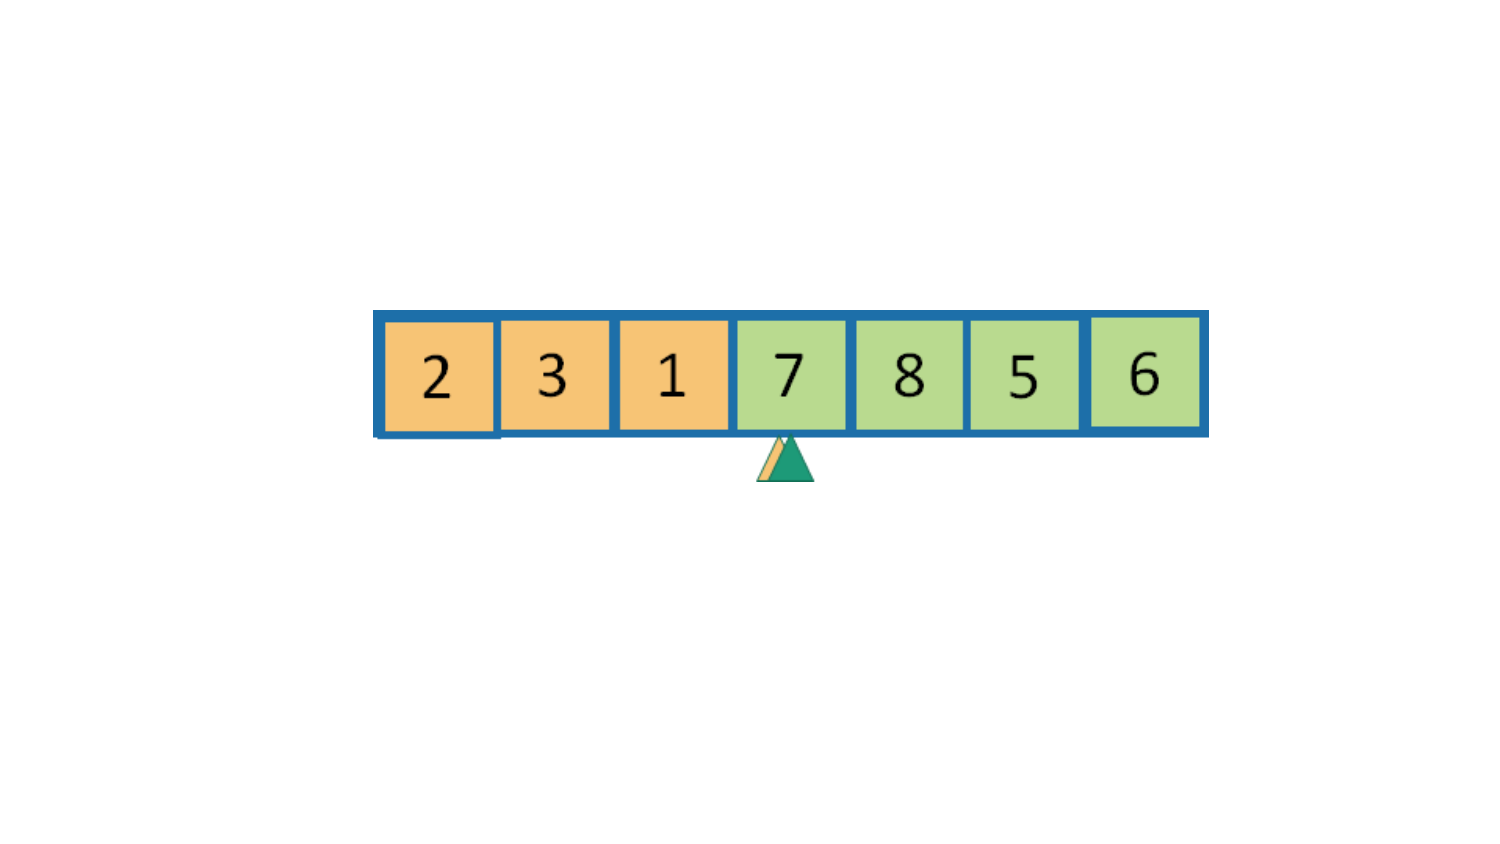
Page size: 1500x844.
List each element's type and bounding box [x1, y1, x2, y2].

picture [373, 310, 1209, 482]
